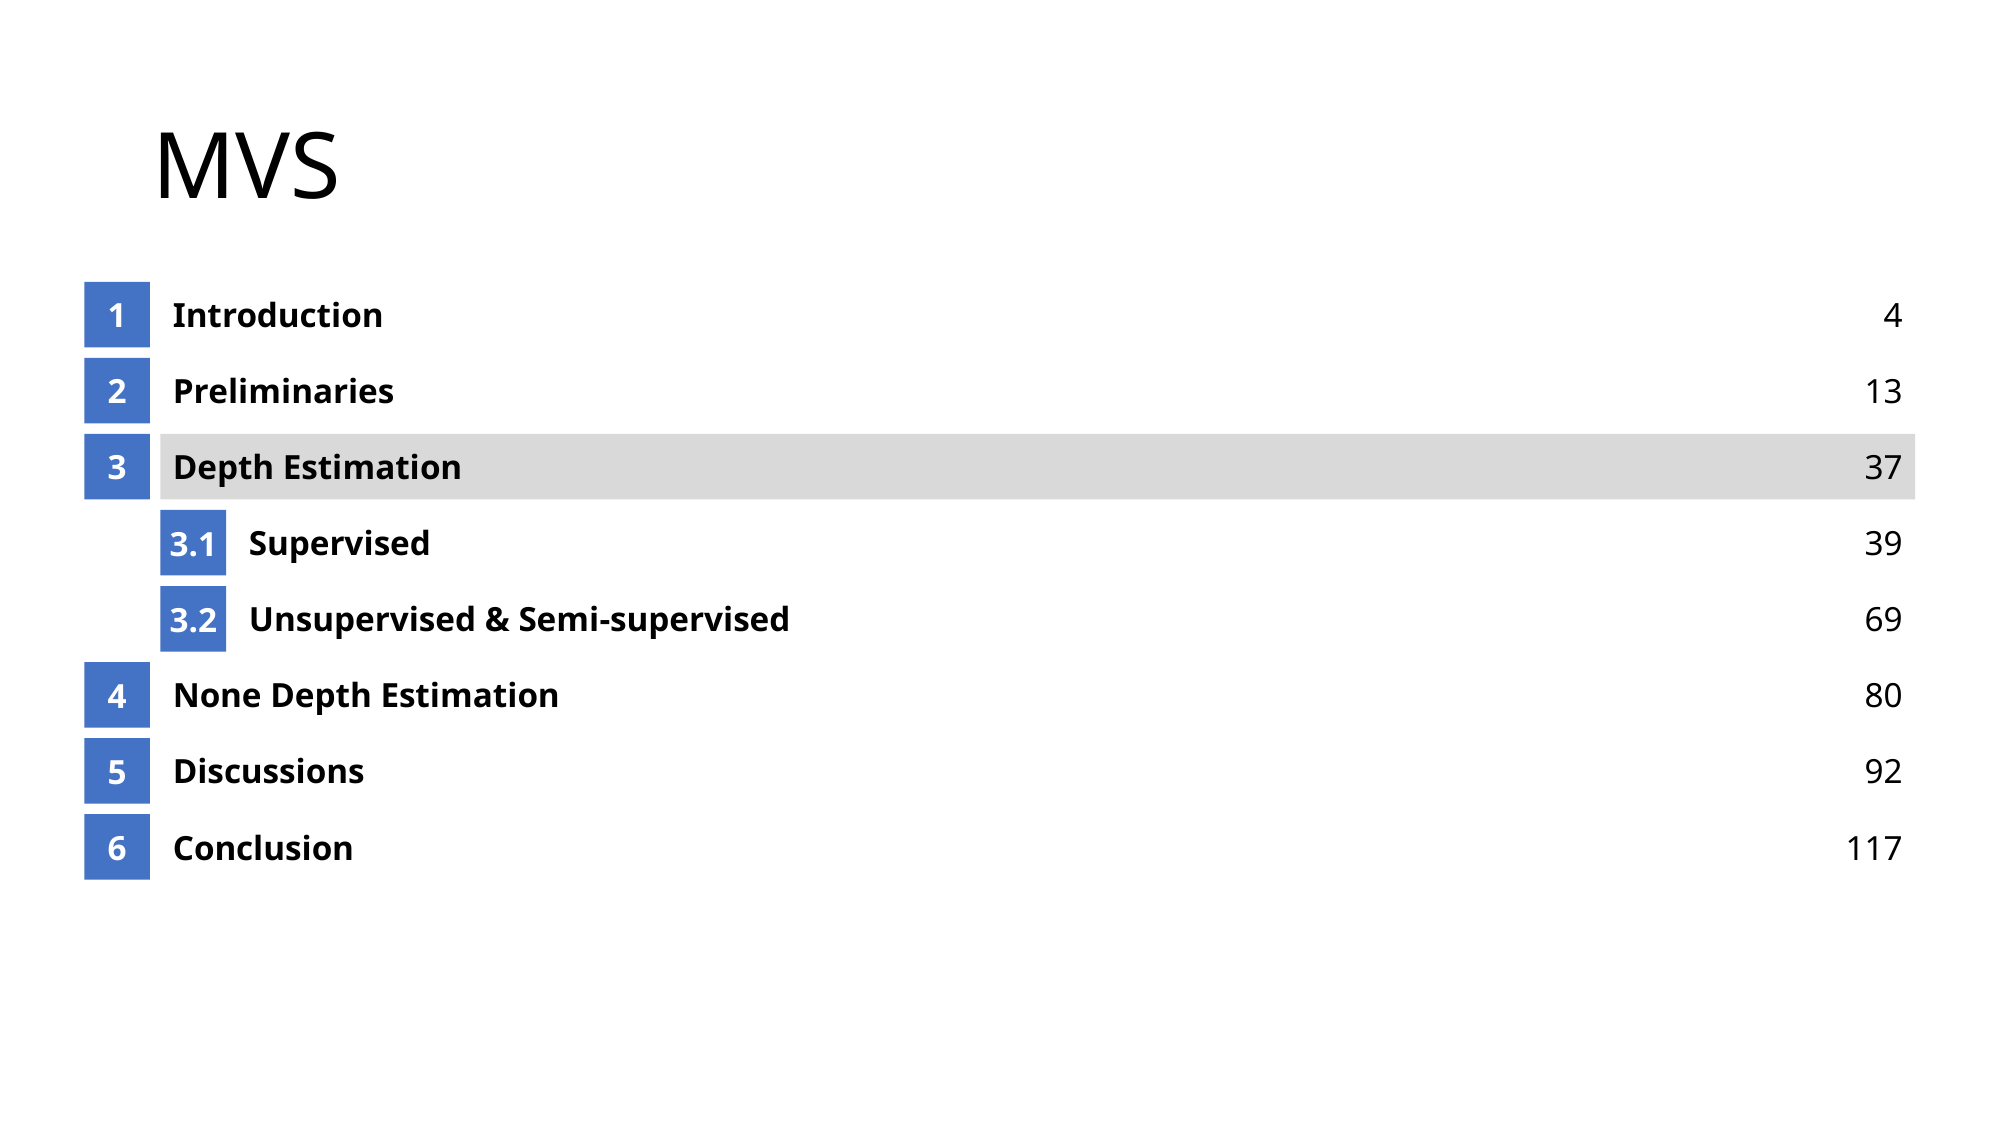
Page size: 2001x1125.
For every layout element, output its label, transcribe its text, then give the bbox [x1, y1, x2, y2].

text_box 92 [1884, 737, 1904, 805]
text_box 5 [83, 737, 151, 805]
text_box Conclusion [159, 813, 757, 881]
text_box 117 [1884, 813, 1904, 881]
text_box Discussions [159, 737, 757, 805]
text_box Preliminaries [159, 357, 757, 424]
text_box 1 [83, 281, 151, 348]
text_box 3.1 [159, 509, 227, 577]
text_box 3.2 [159, 585, 227, 653]
text_box Supervised [235, 509, 757, 577]
text_box 6 [83, 813, 151, 881]
text_box 4 [1884, 281, 1904, 348]
text_box 13 [1884, 357, 1904, 424]
text_box 4 [83, 661, 151, 729]
text_box Depth Estimation [159, 433, 757, 500]
text_box 3 [83, 433, 151, 500]
text_box [1904, 433, 1916, 500]
text_box 80 [1884, 661, 1904, 729]
title MVS [137, 59, 1863, 278]
text_box Introduction [159, 281, 757, 348]
text_box 69 [1884, 585, 1904, 653]
text_box 37 [1884, 433, 1904, 500]
text_box 2 [83, 357, 151, 424]
text_box [757, 433, 1884, 500]
text_box Unsupervised & Semi-supervised [235, 585, 757, 653]
text_box None Depth Estimation [159, 661, 757, 729]
text_box 39 [1884, 509, 1904, 577]
